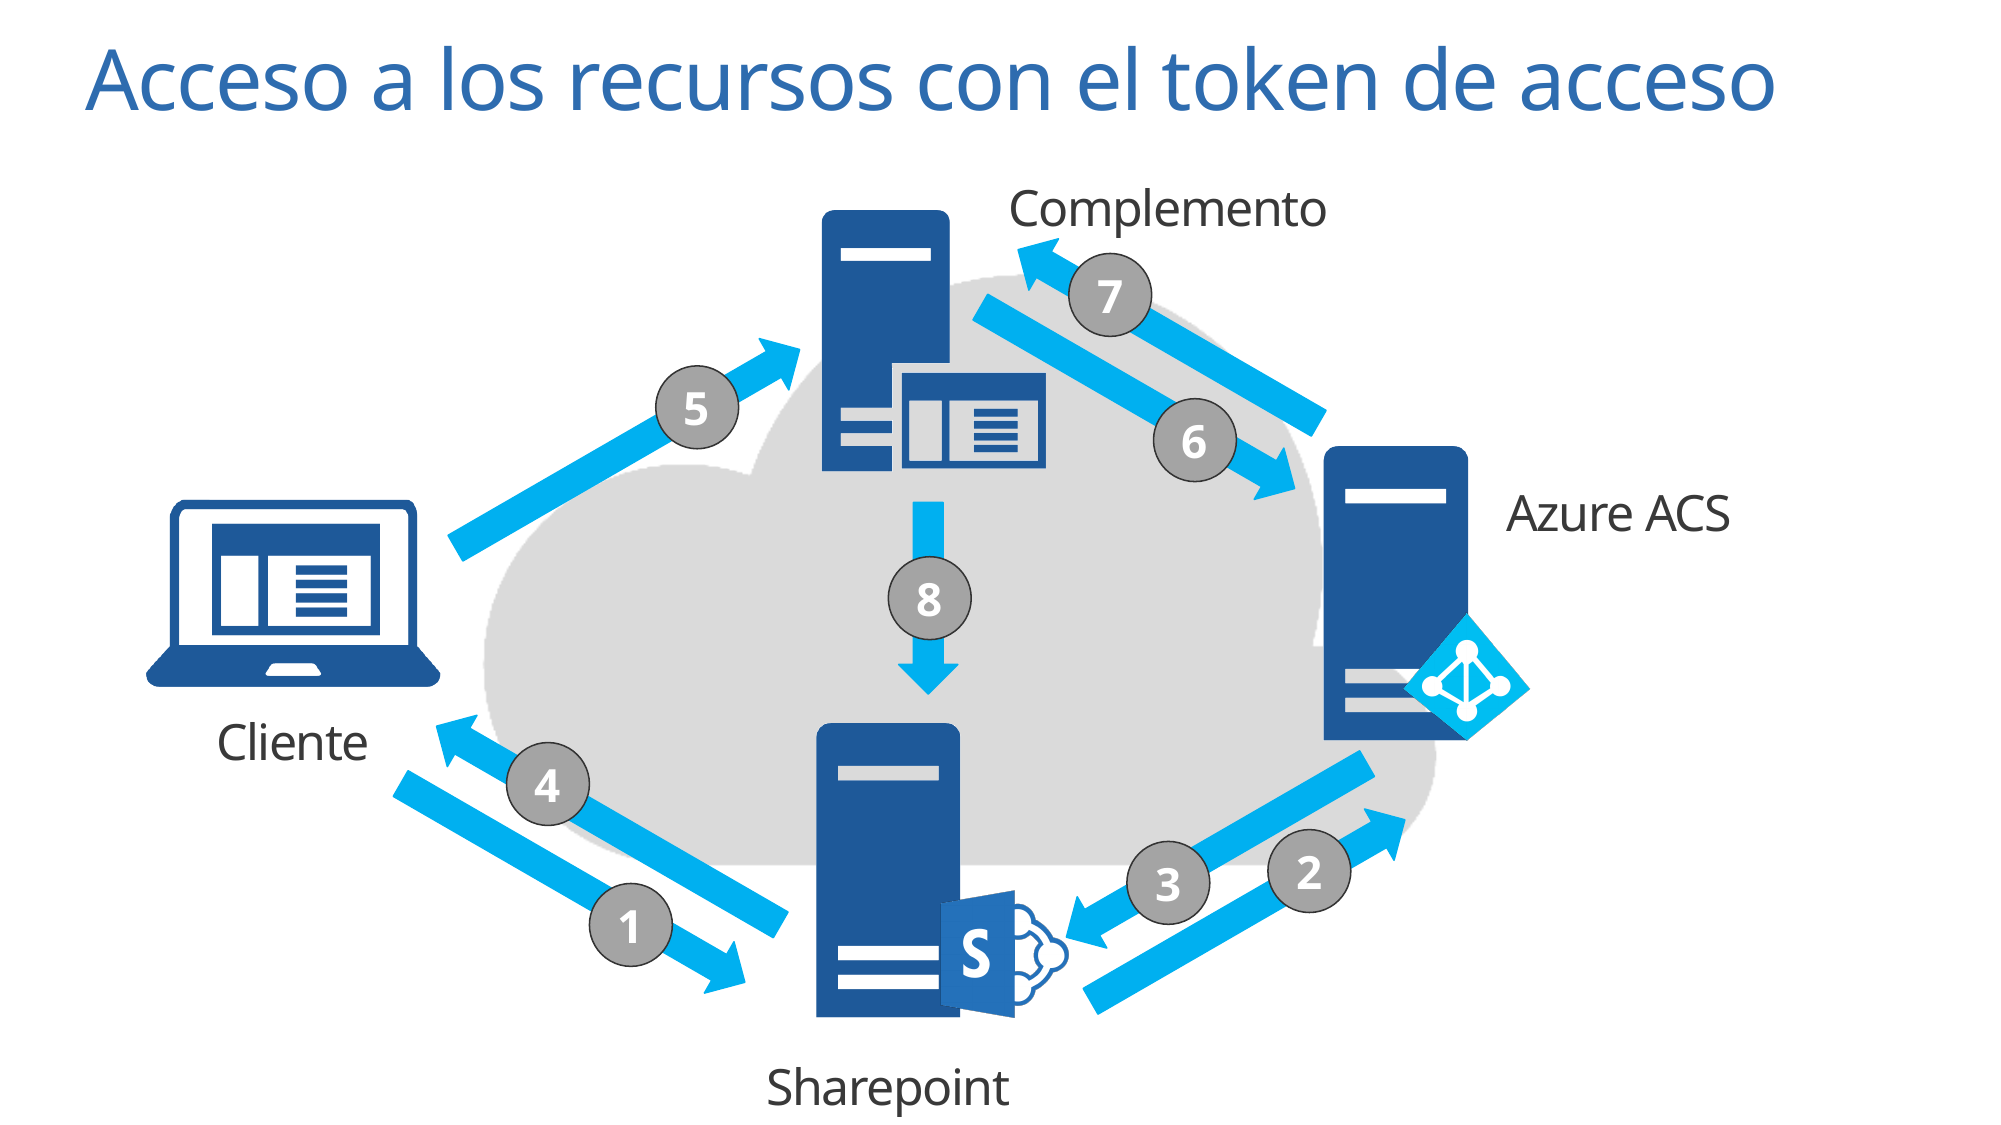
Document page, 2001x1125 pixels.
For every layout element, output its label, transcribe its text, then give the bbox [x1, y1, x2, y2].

text_box [447, 516, 480, 562]
picture [480, 91, 1544, 1049]
text_box Cliente [164, 741, 422, 771]
picture [145, 445, 441, 741]
text_box [392, 770, 480, 848]
text_box Azure ACS [1544, 481, 1748, 542]
text_box [439, 714, 480, 770]
title Acceso a los recursos con el token de acceso [85, 37, 1915, 161]
picture [1423, 641, 1510, 721]
text_box Sharepoint [759, 1055, 1017, 1116]
